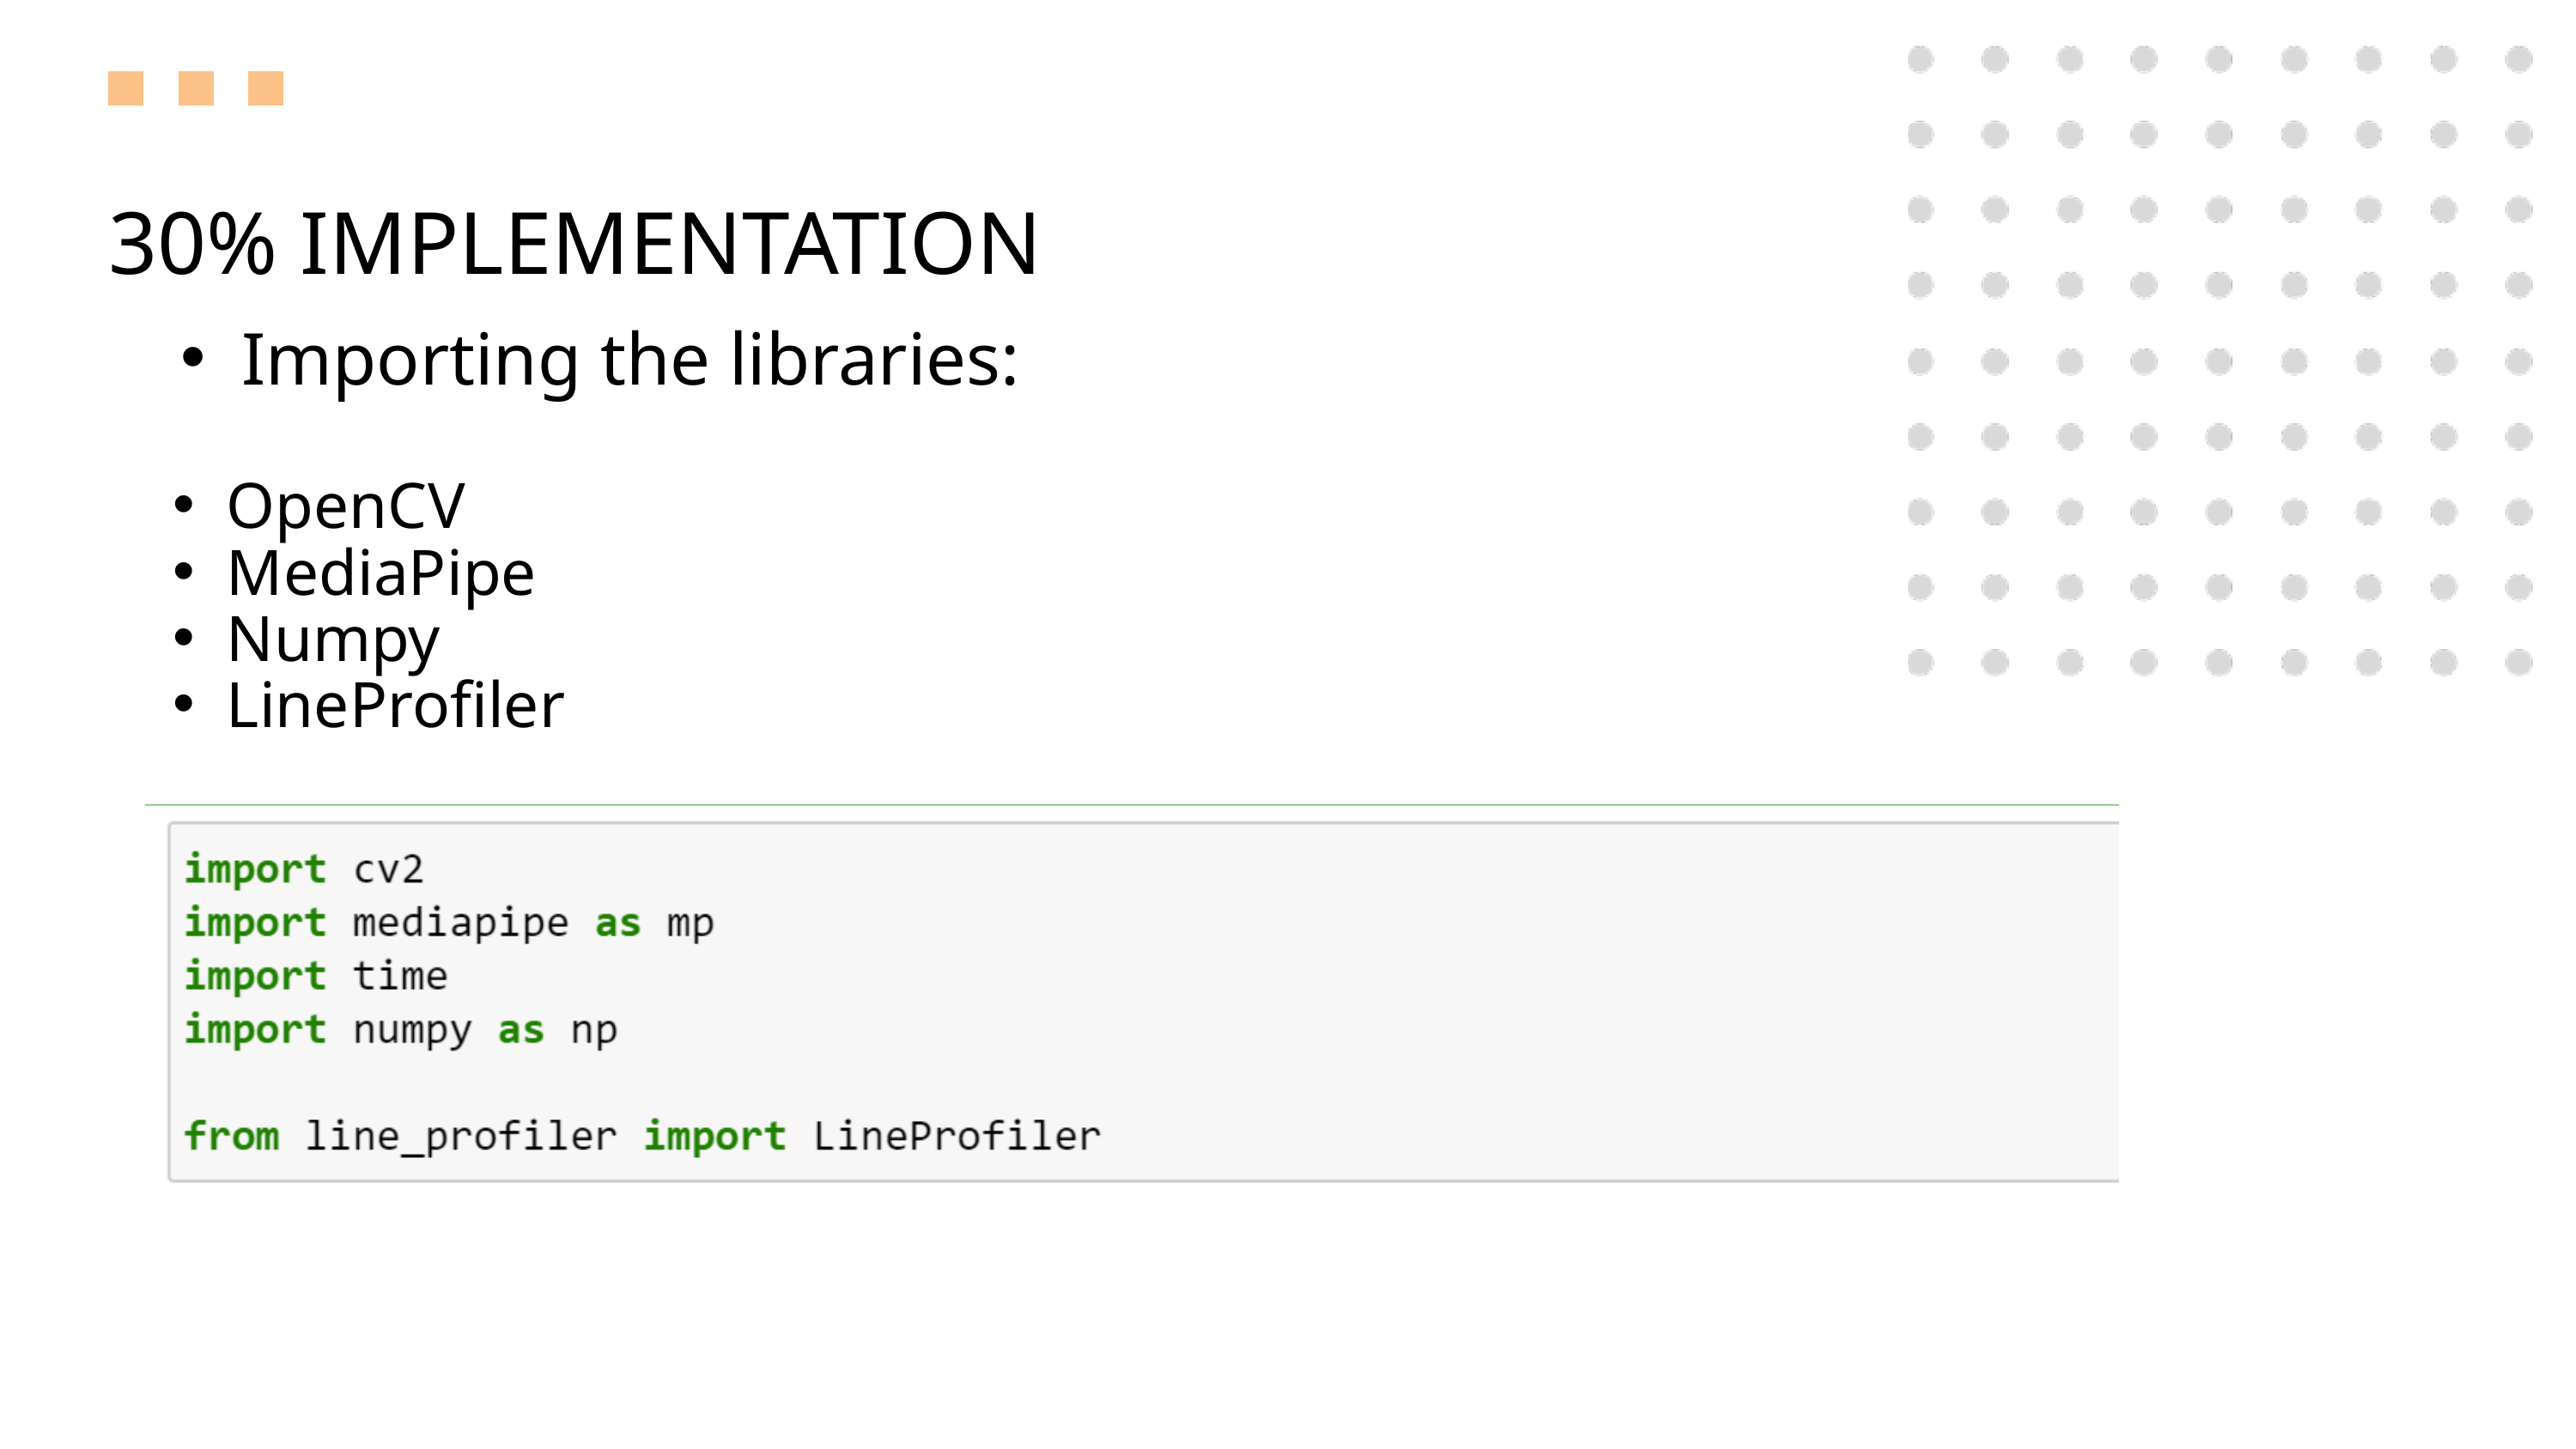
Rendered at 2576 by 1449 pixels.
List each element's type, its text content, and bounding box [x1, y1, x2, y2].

text_box [1908, 0, 2576, 676]
text_box 30% IMPLEMENTATION [108, 200, 1869, 292]
text_box Importing the libraries: OpenCV MediaPipe Numpy LineProfiler [119, 323, 1047, 741]
text_box [144, 804, 2119, 1194]
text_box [108, 70, 284, 106]
